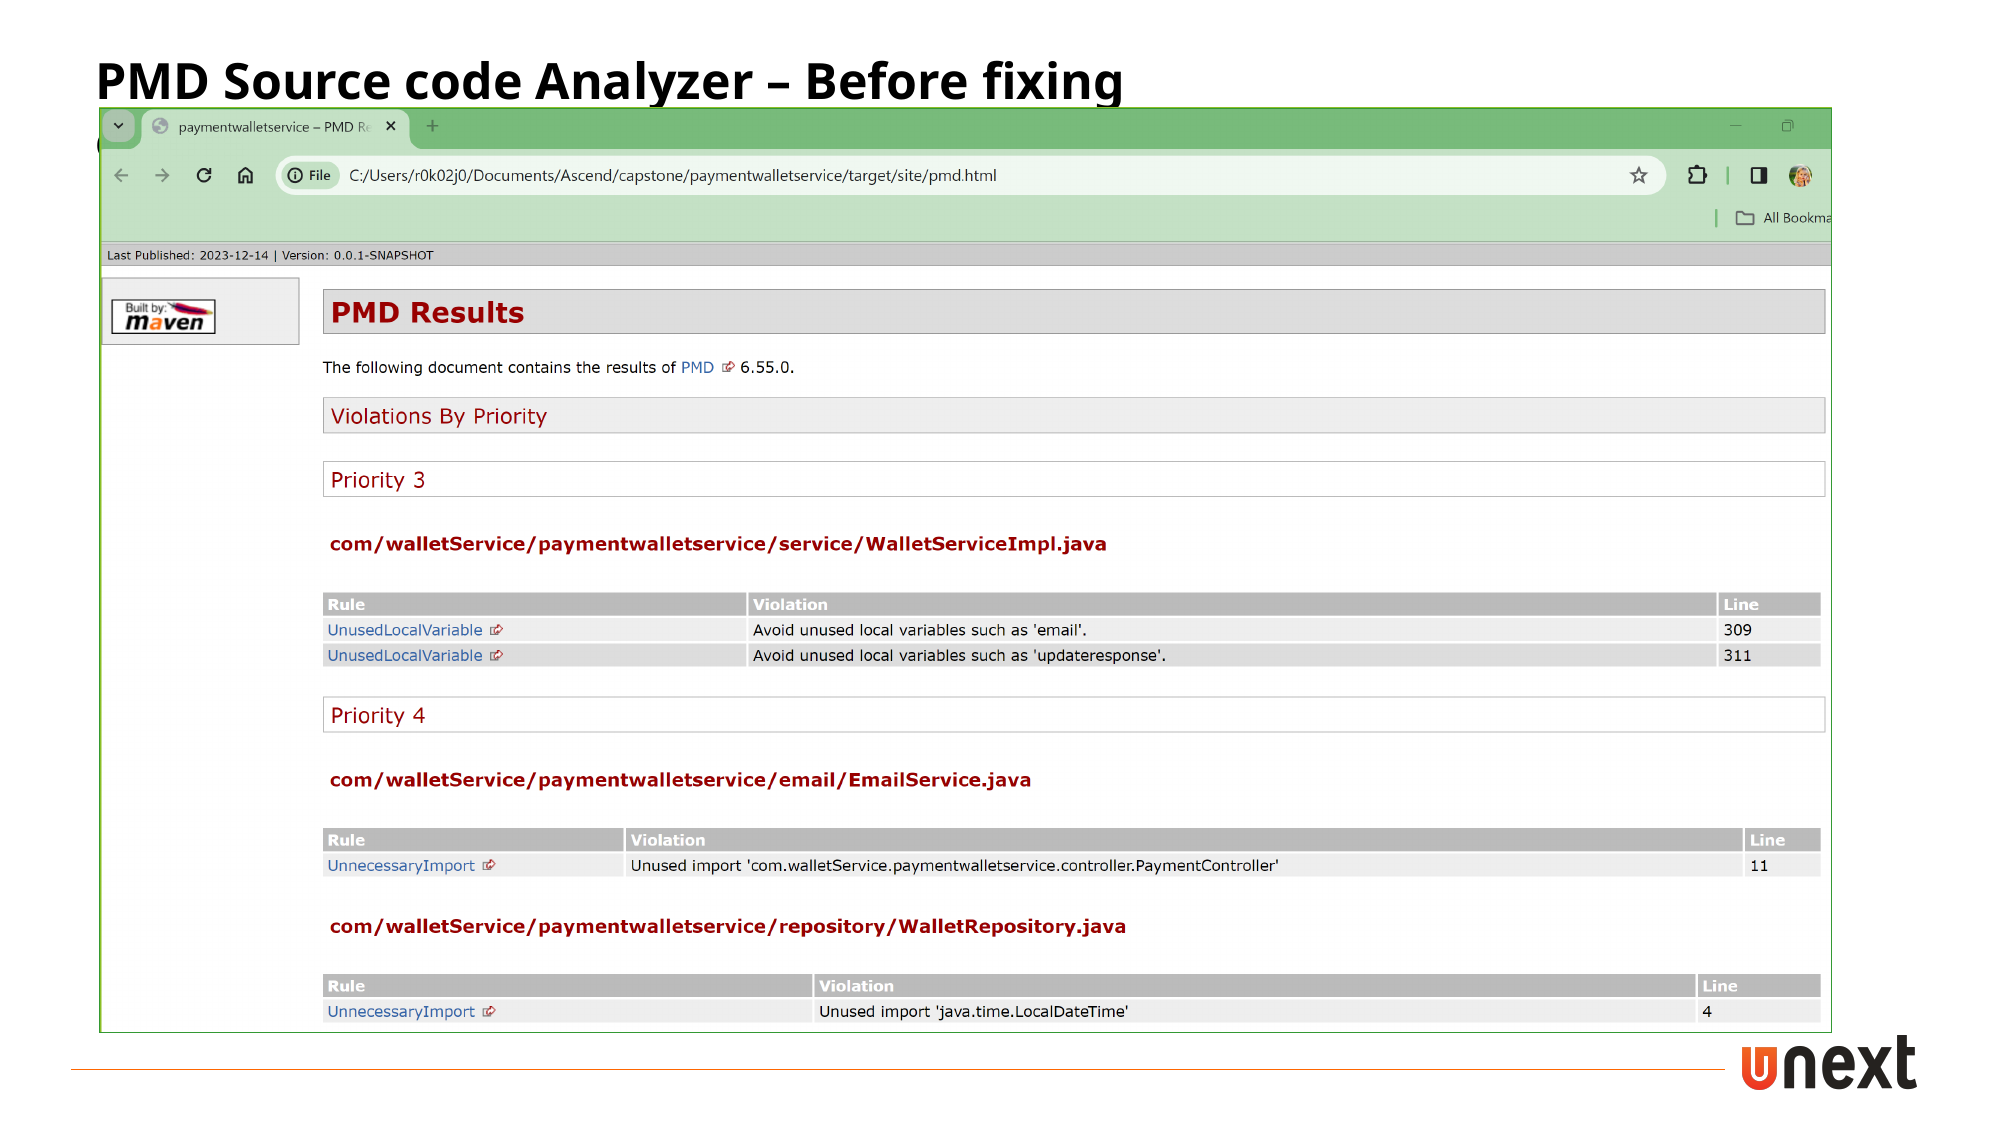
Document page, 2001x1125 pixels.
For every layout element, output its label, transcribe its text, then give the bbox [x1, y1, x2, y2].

text_box PMD Source code Analyzer – Before fixing errors [80, 42, 1244, 178]
picture [1742, 1035, 1917, 1090]
picture [99, 107, 1832, 1033]
